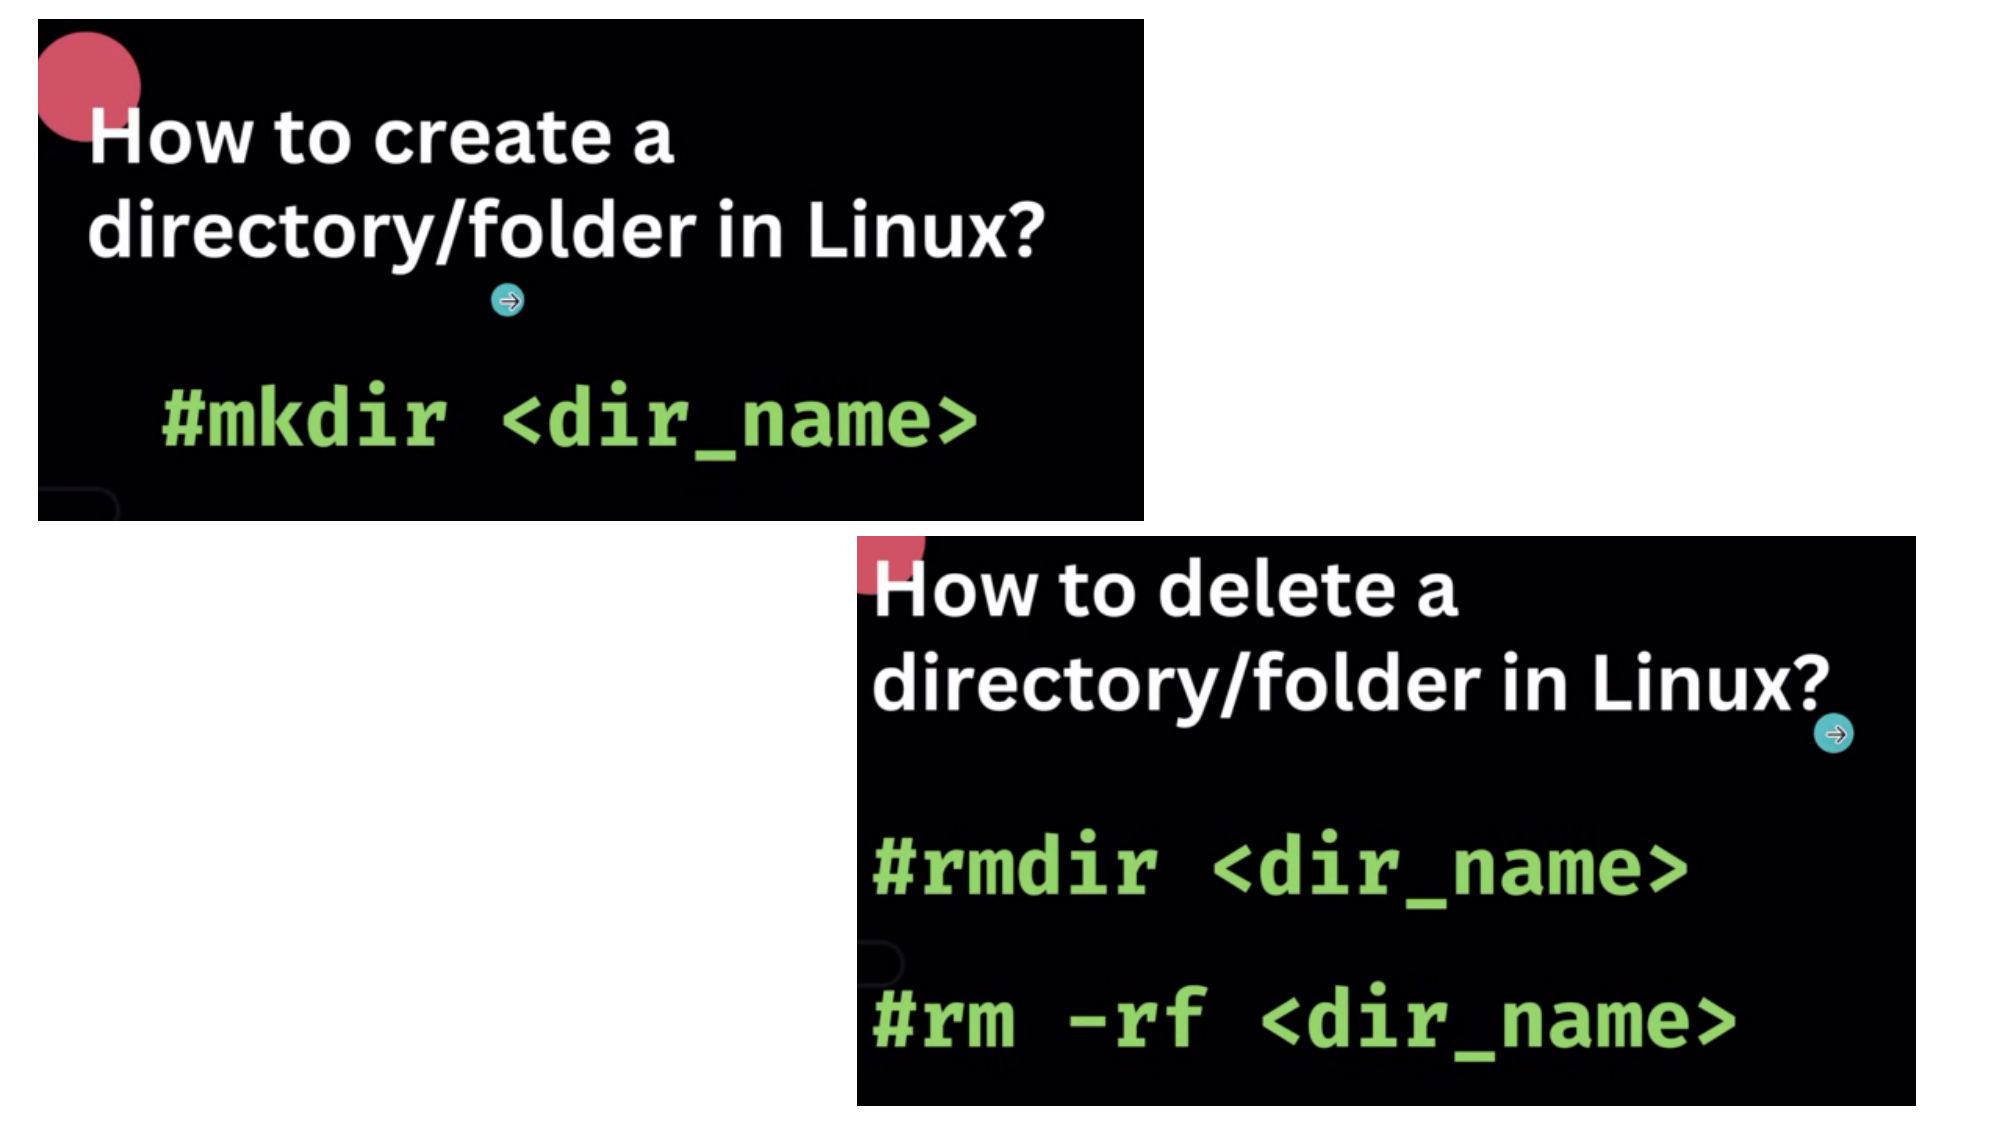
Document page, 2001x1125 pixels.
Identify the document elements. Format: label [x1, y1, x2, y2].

picture [857, 536, 1916, 1106]
picture [38, 19, 1144, 521]
